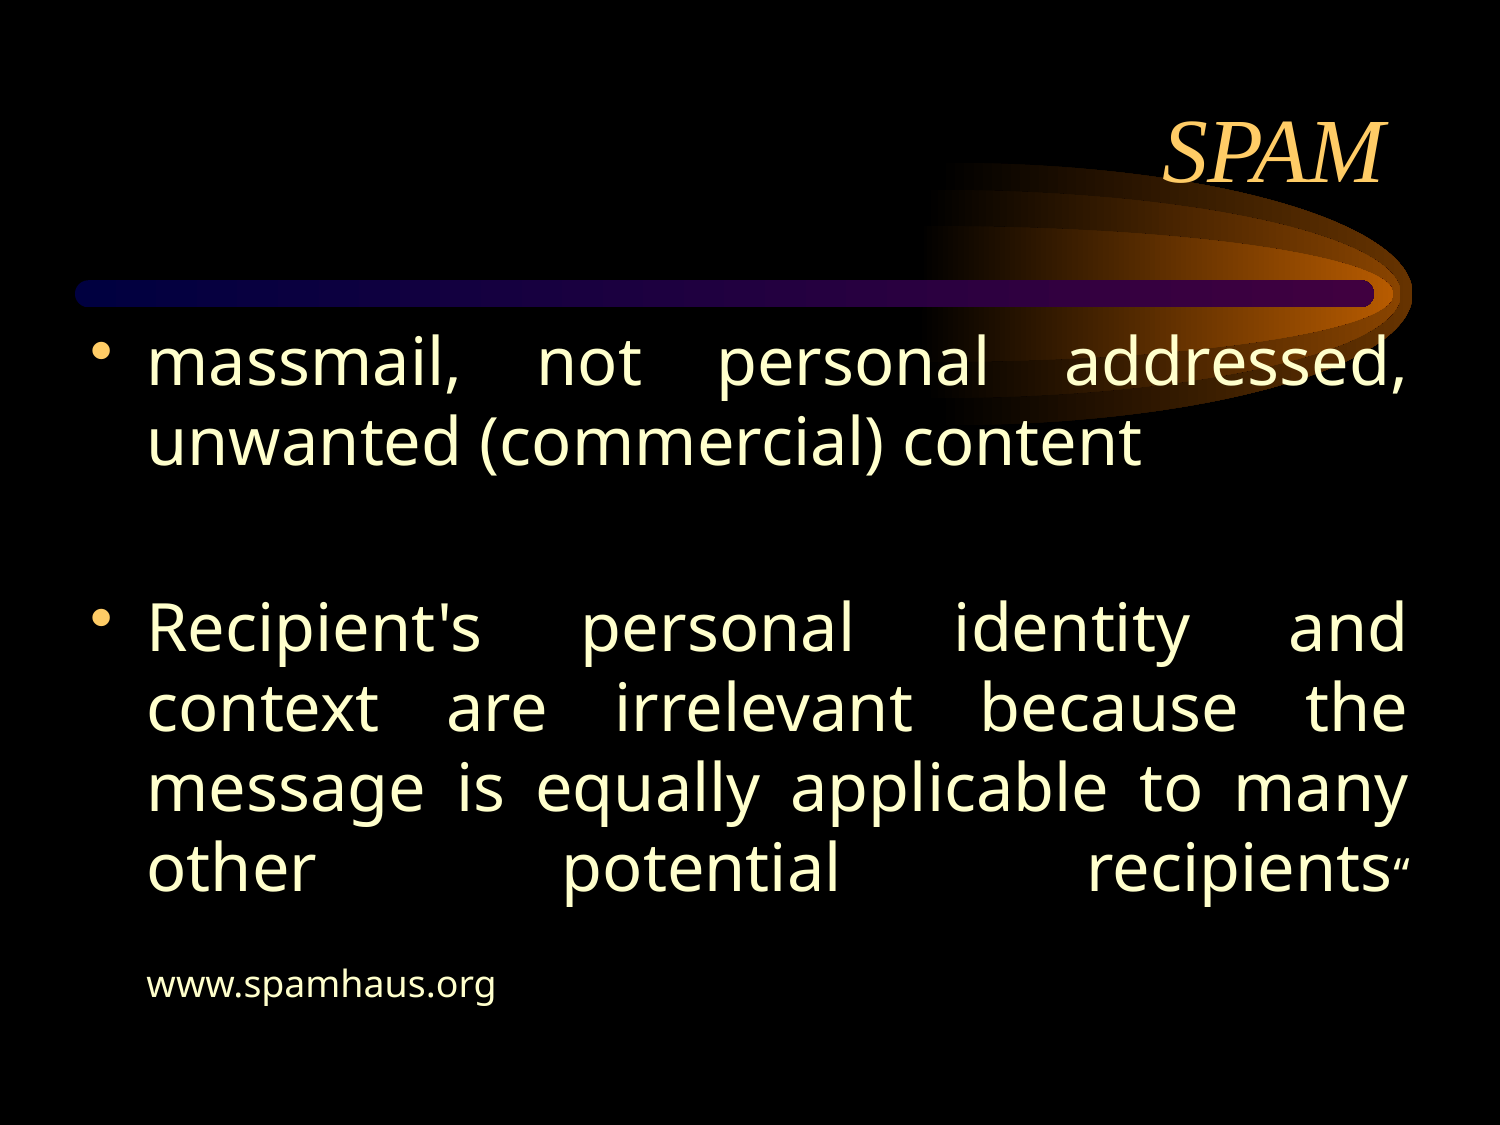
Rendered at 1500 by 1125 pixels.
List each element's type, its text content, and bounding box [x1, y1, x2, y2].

list massmail, not personal addressed, unwanted (commercial) content Recipient's personal identity and context are irrelevant because the message is equally applicable to many other potential recipients“ www.spamhaus.org [75, 324, 1425, 999]
title SPAM [612, 62, 1400, 208]
